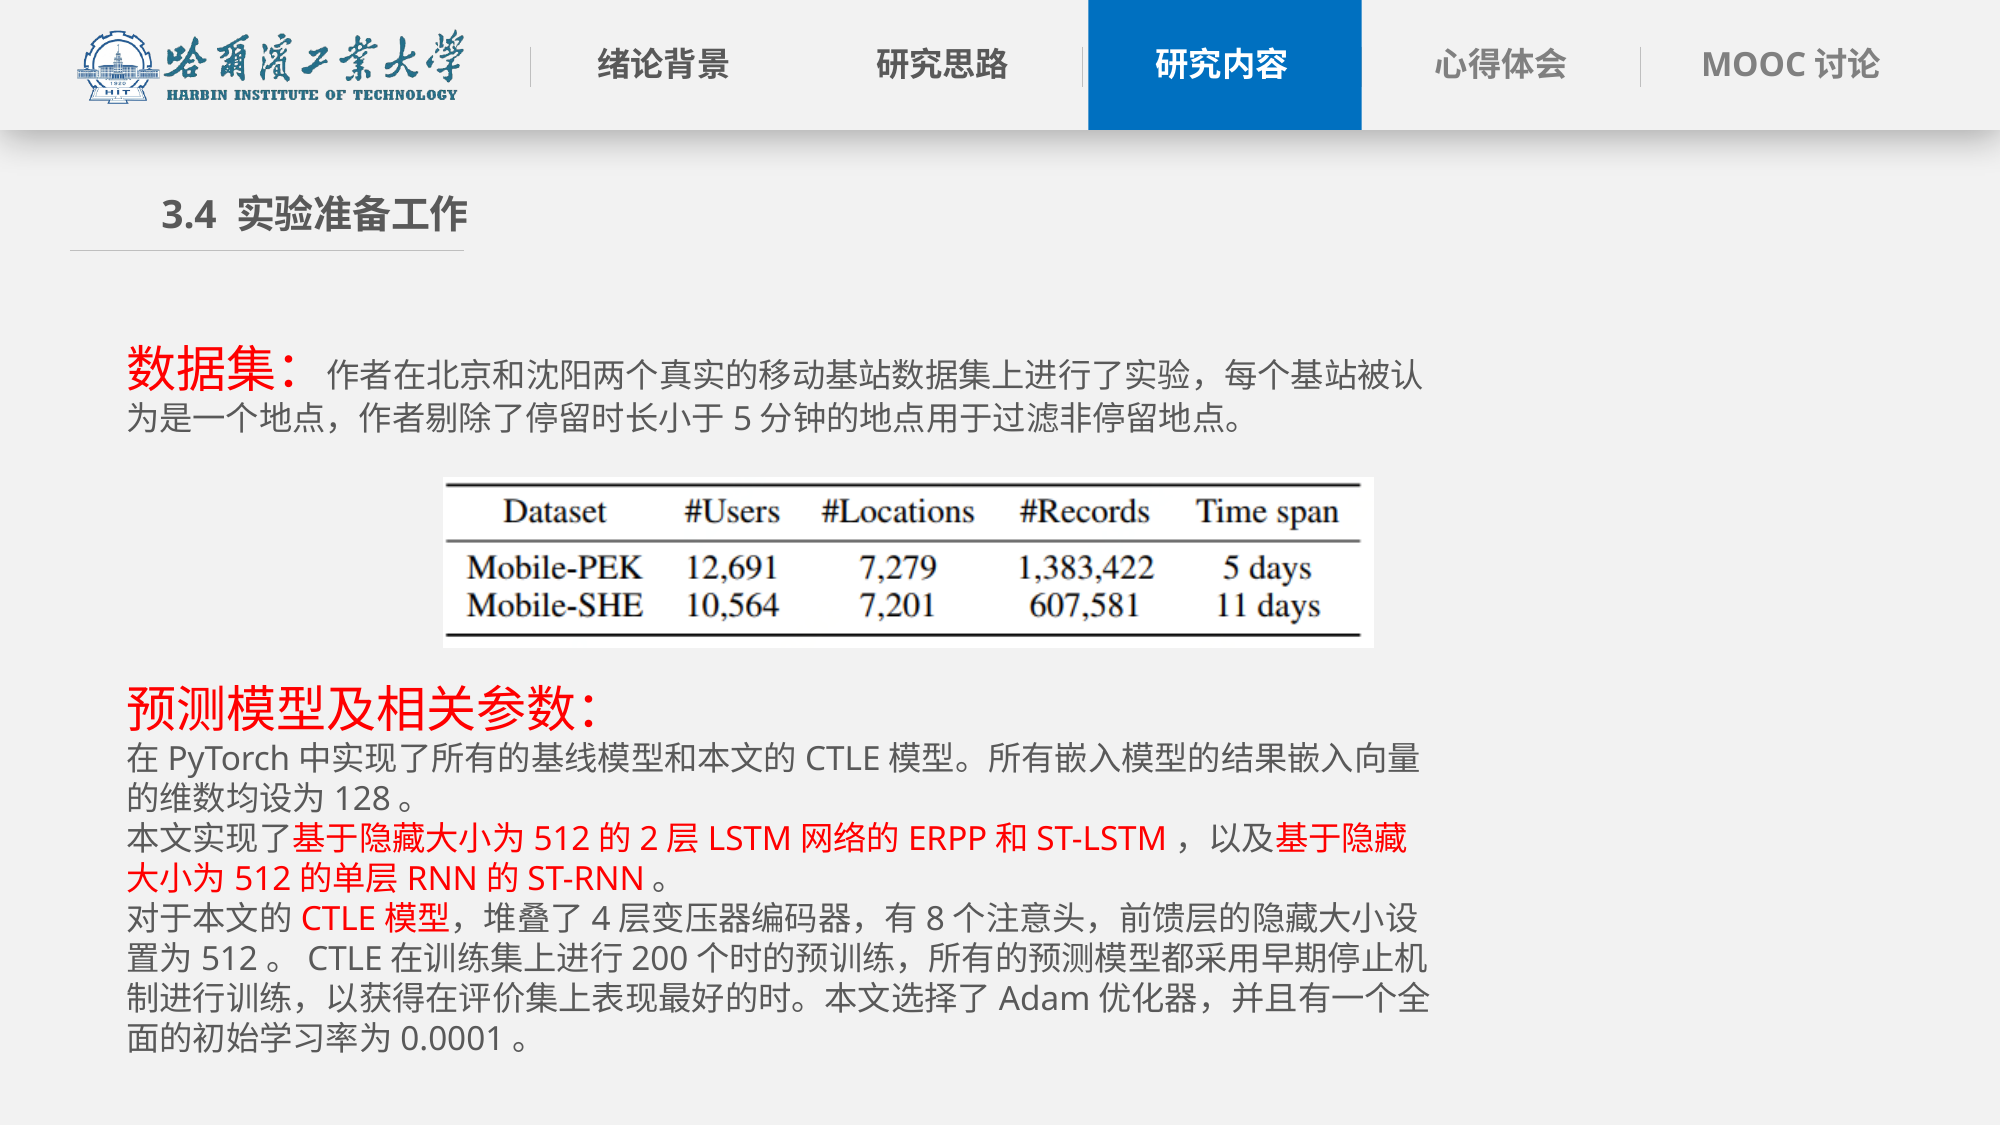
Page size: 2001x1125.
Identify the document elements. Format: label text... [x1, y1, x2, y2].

text_box 预测模型及相关参数： 在PyTorch中实现了所有的基线模型和本文的CTLE模型。所有嵌入模型的结果嵌入向量的维数均设为128。 本文实现了基于隐藏大小为512的2层LSTM网络的ERPP和ST-LSTM，以及基于隐藏大小为512的单层RNN的ST-RNN。 对于本文的CTLE模型，堆叠了4层变压器编码器，有8个注意头，前馈层的隐藏大小设置为512。CTLE在训练集上进行200个时的预训练，所有的预测模型都采用早期停止机制进行训练，以获得在评价集上表现最好的时。本文选择了Adam优化器，并且有一个全面的初始学习率为0.0001。 [111, 669, 1452, 1064]
text_box MOOC讨论 [1680, 35, 1902, 92]
text_box [0, 0, 1087, 131]
picture [443, 477, 1374, 648]
text_box 研究内容 [1111, 35, 1333, 91]
text_box 绪论背景 [553, 35, 775, 91]
text_box [1363, 0, 2000, 131]
text_box 3.4 实验准备工作 [111, 181, 519, 245]
text_box 研究思路 [832, 35, 1054, 91]
text_box 数据集：作者在北京和沈阳两个真实的移动基站数据集上进行了实验，每个基站被认为是一个地点，作者剔除了停留时长小于5分钟的地点用于过滤非停留地点。 [111, 329, 1452, 445]
text_box 心得体会 [1391, 35, 1612, 91]
picture [73, 9, 472, 121]
text_box [1087, 0, 1363, 131]
